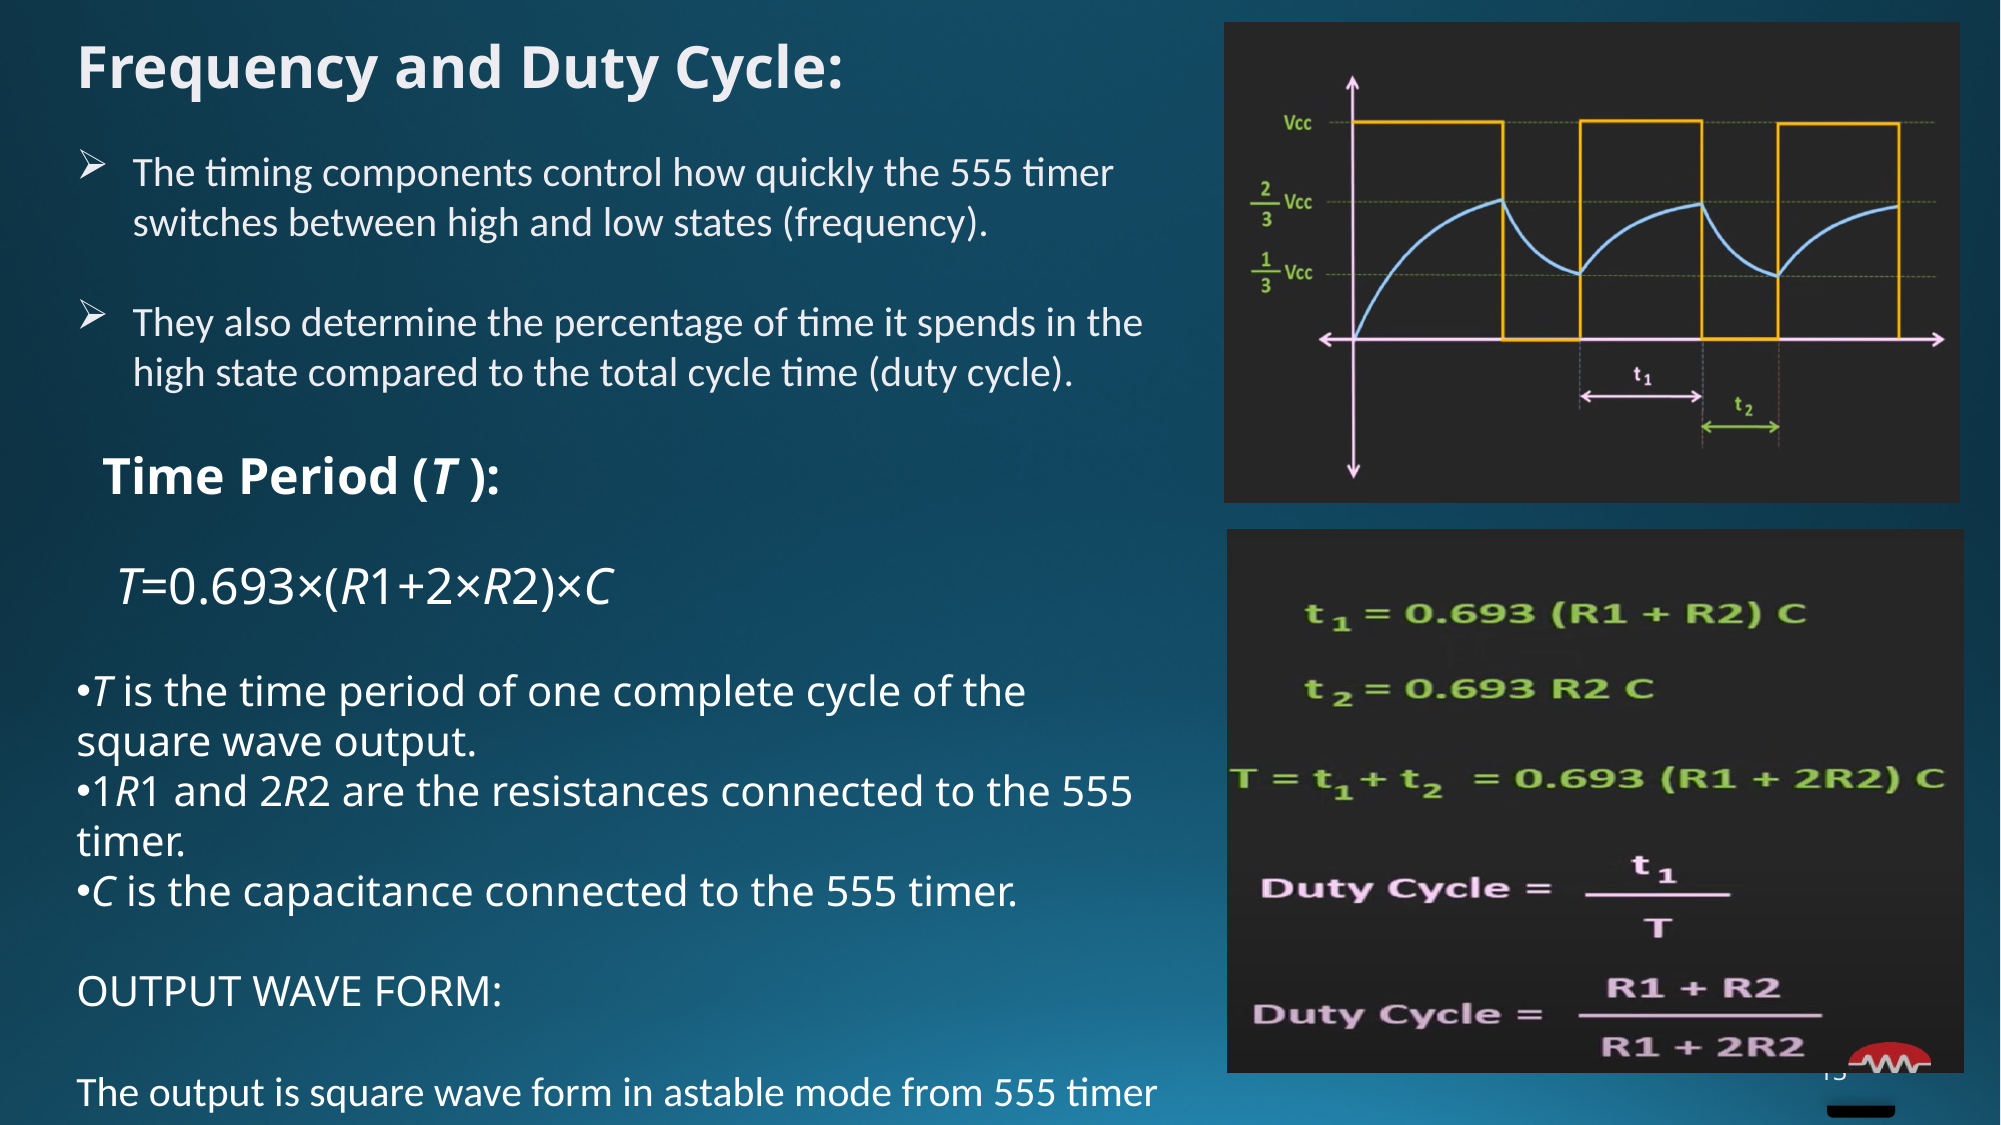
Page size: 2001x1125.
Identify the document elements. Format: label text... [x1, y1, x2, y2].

picture [0, 0, 2001, 1125]
slide_number 13 [1412, 1073, 1863, 1103]
text_box Frequency and Duty Cycle: The timing components control how quickly the 555 timer switches between high and low states (frequency). They also determine the percentage of time it spends in the high state compared to the total cycle time (duty cycle). Time Period (T ): T=0.693×(R1​+2×R2​)×C T is the time period of one complete cycle of the square wave output. 1R1​ and 2R2​ are the resistances connected to the 555 timer. C is the capacitance connected to the 555 timer. OUTPUT WAVE FORM: The output is square wave form in astable mode from 555 timer IC. [61, 22, 1182, 1125]
